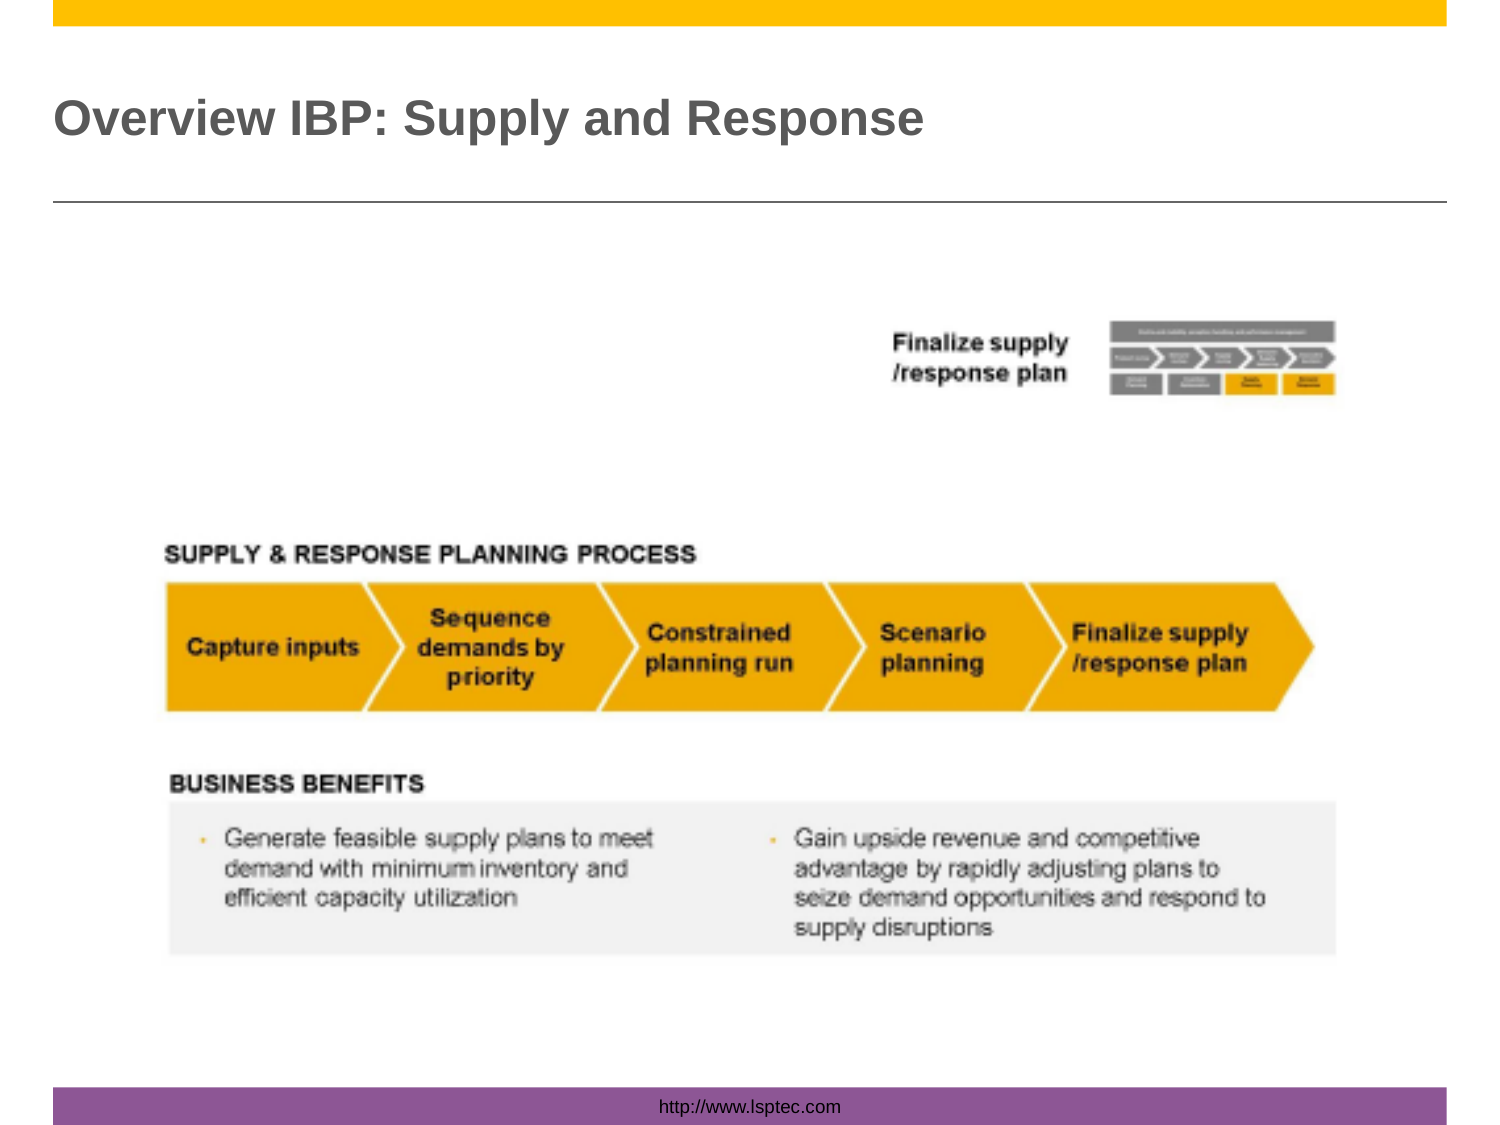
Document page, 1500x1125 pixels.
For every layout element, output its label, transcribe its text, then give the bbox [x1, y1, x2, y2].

title Overview IBP: Supply and Response [53, 53, 1447, 178]
picture [121, 314, 1371, 968]
